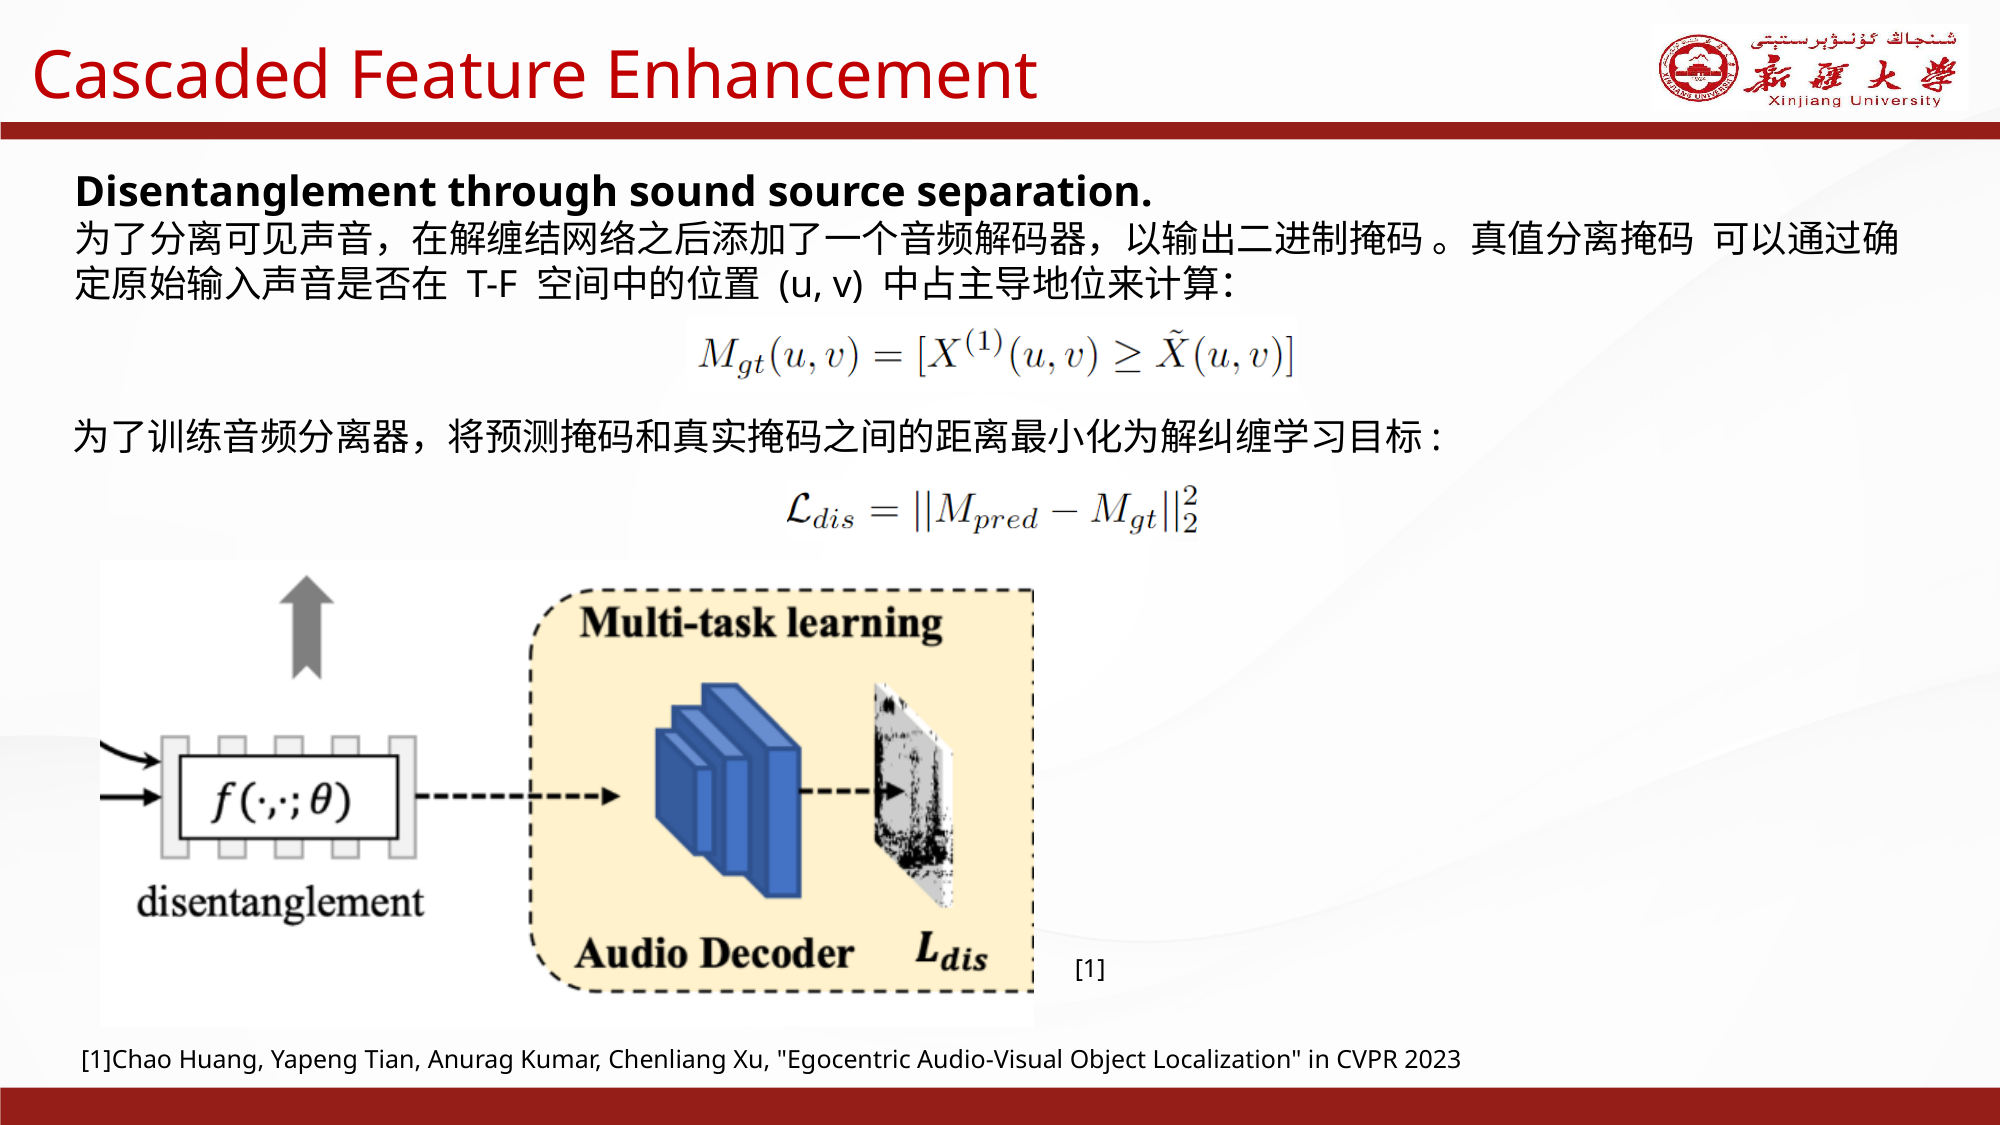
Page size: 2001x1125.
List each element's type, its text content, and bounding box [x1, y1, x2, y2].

picture [0, 140, 2000, 1086]
text_box [0, 1086, 2000, 1125]
picture [0, 0, 2000, 121]
text_box Cascaded Feature Enhancement [31, 24, 1423, 113]
text_box [0, 121, 2000, 140]
text_box [1] [1060, 944, 1131, 990]
text_box [1]Chao Huang, Yapeng Tian, Anurag Kumar, Chenliang Xu, "Egocentric Audio-Visual Object Localization" in CVPR 2023 [66, 1036, 1934, 1075]
